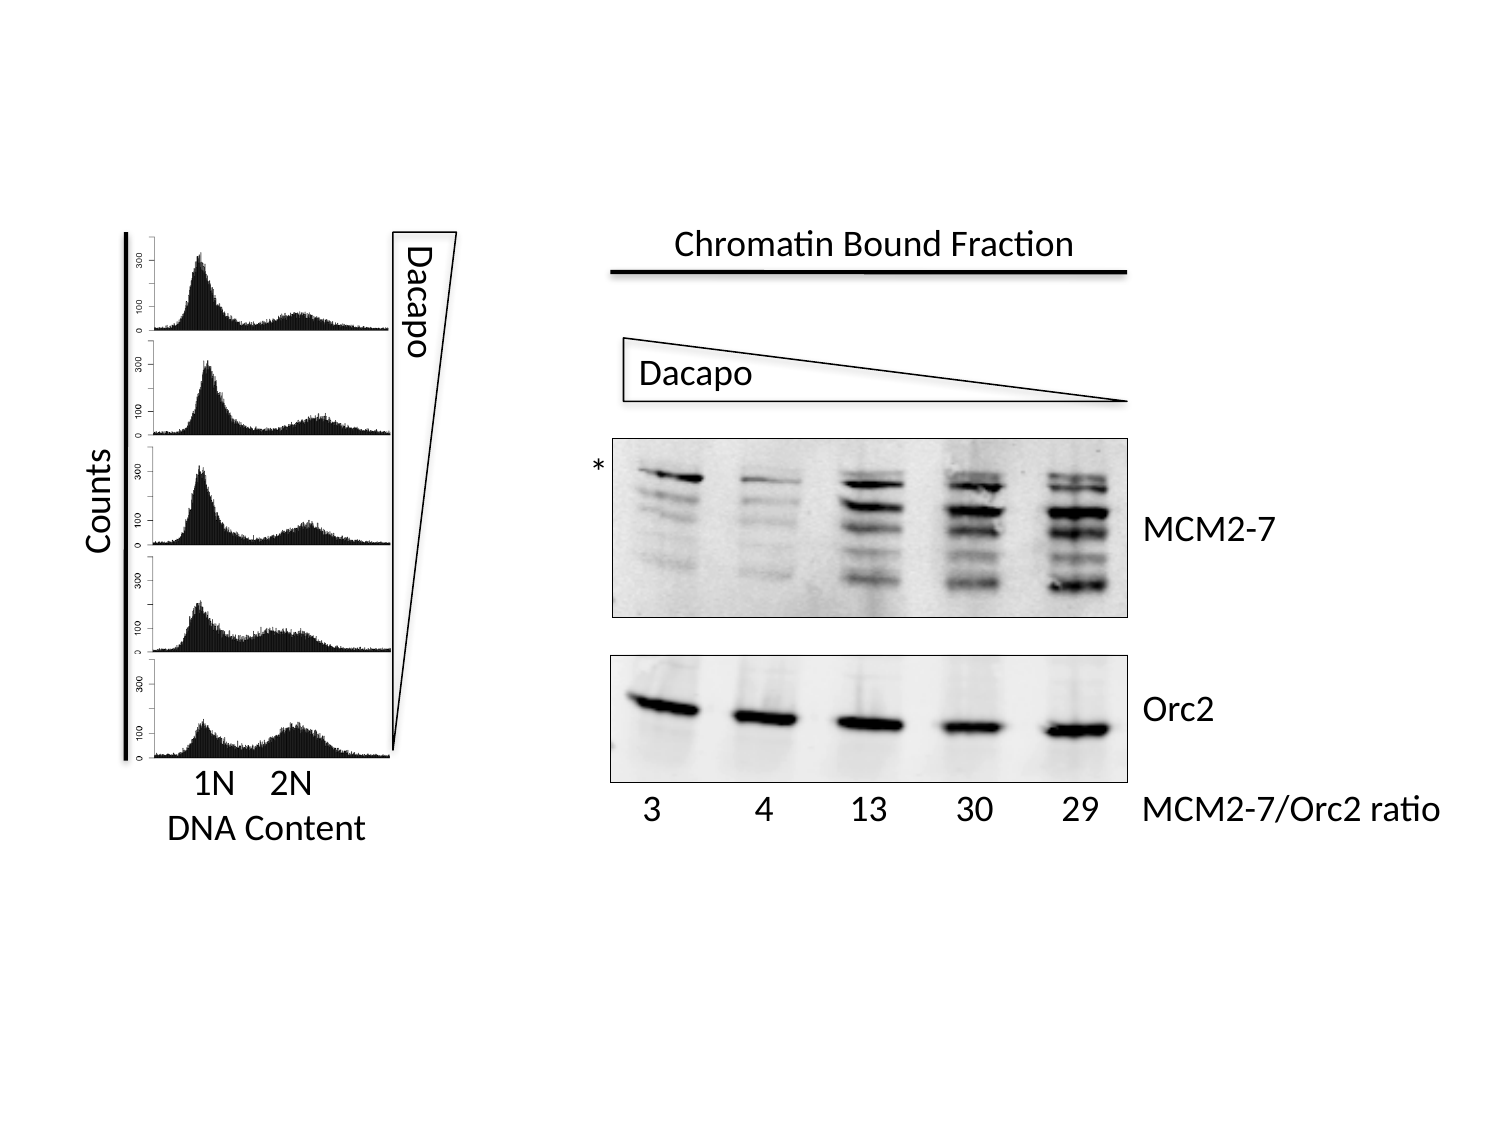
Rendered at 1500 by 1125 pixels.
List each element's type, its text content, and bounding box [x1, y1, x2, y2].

text_box Counts [65, 504, 119, 570]
text_box [454, 231, 458, 258]
picture [610, 654, 1128, 783]
picture [132, 441, 394, 549]
text_box [622, 337, 1128, 403]
text_box MCM2-7 Orc2 [1128, 496, 1292, 737]
text_box Chromatin Bound Fraction [659, 211, 1090, 268]
picture [612, 438, 1128, 618]
text_box 1N 2N DNA Content [152, 769, 382, 855]
text_box [397, 375, 440, 716]
text_box Counts [65, 433, 119, 494]
text_box Dacapo [393, 230, 454, 375]
text_box Dacapo [624, 340, 768, 401]
picture [132, 551, 394, 761]
text_box * [574, 440, 608, 501]
picture [132, 334, 394, 438]
picture [132, 231, 394, 333]
text_box 3 4 13 30 29 MCM2-7/Orc2 ratio [627, 776, 1457, 837]
